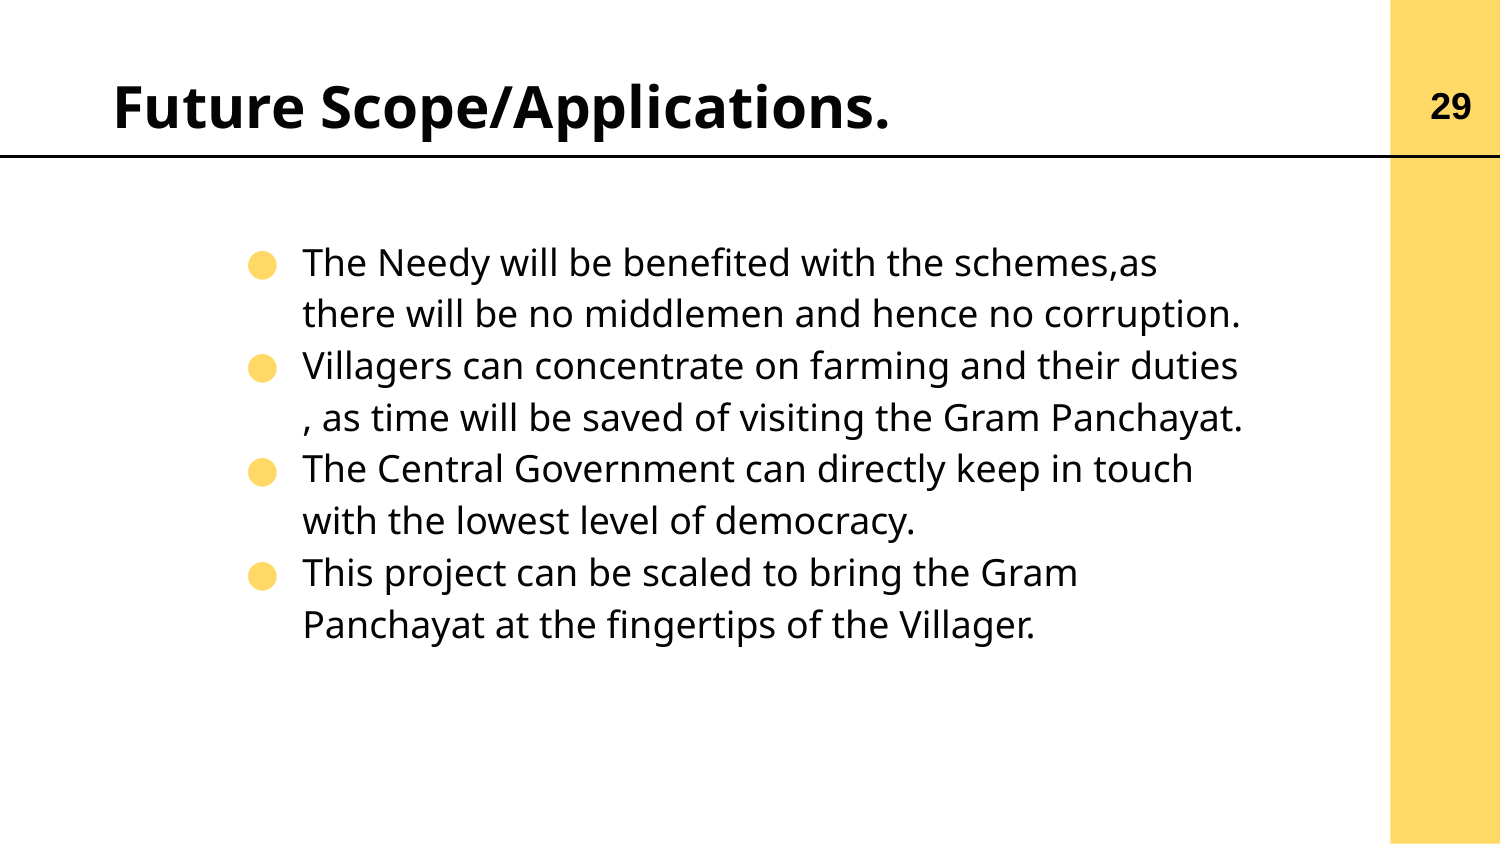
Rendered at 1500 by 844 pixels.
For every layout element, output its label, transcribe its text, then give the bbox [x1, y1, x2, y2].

slide_number 29 [1415, 72, 1488, 137]
title Future Scope/Applications. [97, 55, 1236, 167]
list The Needy will be benefited with the schemes,as there will be no middlemen and hence no corruption. Villagers can concentrate on farming and their duties , as time will be saved of visiting the Gram Panchayat. The Central Government can directly keep in touch with the lowest level of democracy. This project can be scaled to bring the Gram Panchayat at the fingertips of the Villager. [212, 216, 1262, 651]
